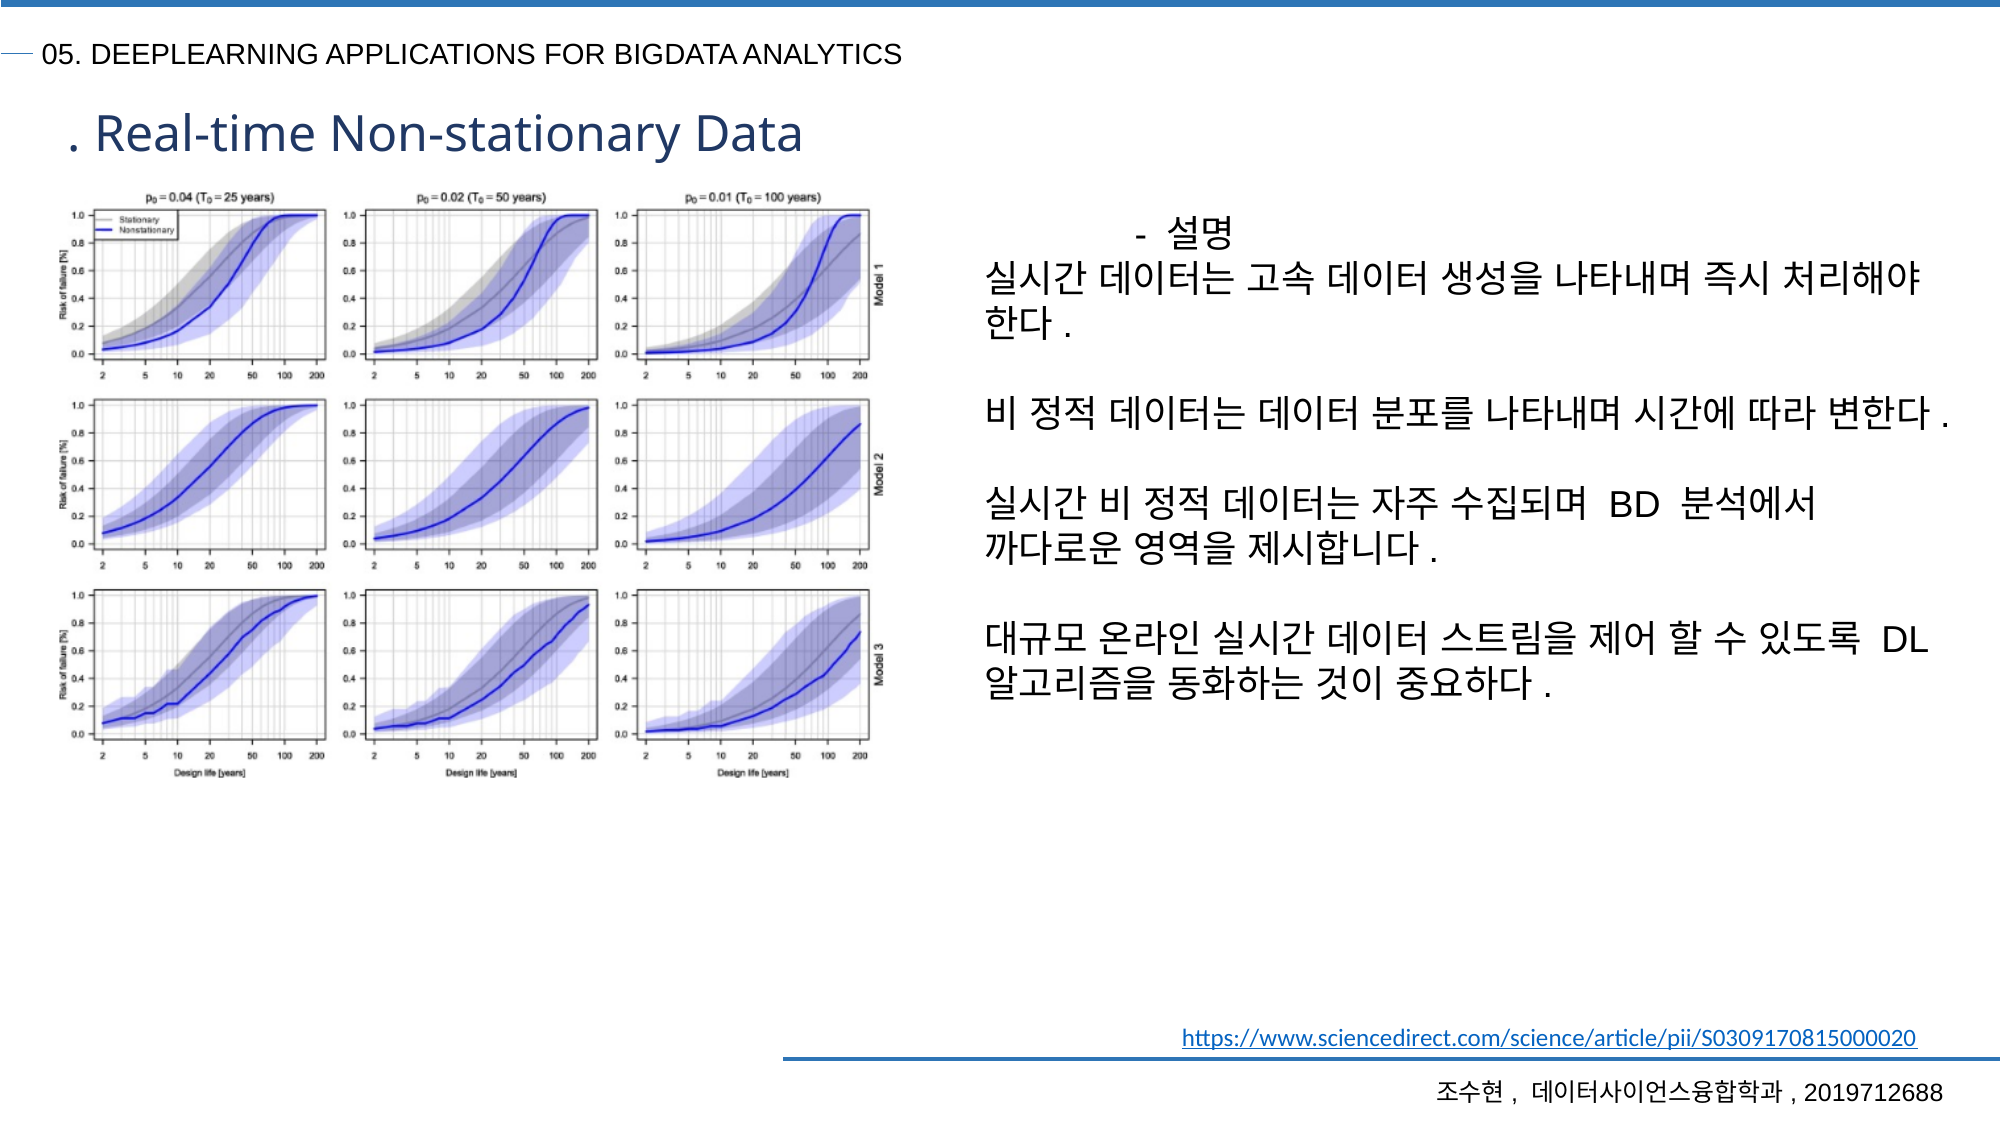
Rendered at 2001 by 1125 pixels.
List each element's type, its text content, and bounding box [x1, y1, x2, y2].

text_box . Real-time Non-stationary Data [53, 94, 1175, 170]
text_box https://www.sciencedirect.com/science/article/pii/S0309170815000020 [1068, 1013, 2000, 1059]
text_box - 설명 실시간 데이터는 고속 데이터 생성을 나타내며 즉시 처리해야 한다. 비 정적 데이터는 데이터 분포를 나타내며 시간에 따라 변한다. 실시간 비 정적 데이터는 자주 수집되며 BD 분석에서 까다로운 영역을 제시합니다. 대규모 온라인 실시간 데이터 스트림을 제어 할 수 있도록 DL 알고리즘을 동화하는 것이 중요하다. [895, 202, 1962, 713]
text_box 05. DEEPLEARNING APPLICATIONS FOR BIGDATA ANALYTICS [26, 28, 1043, 78]
text_box 조수현, 데이터사이언스융합학과, 2019712688 [1400, 1068, 1980, 1114]
picture [52, 186, 895, 795]
